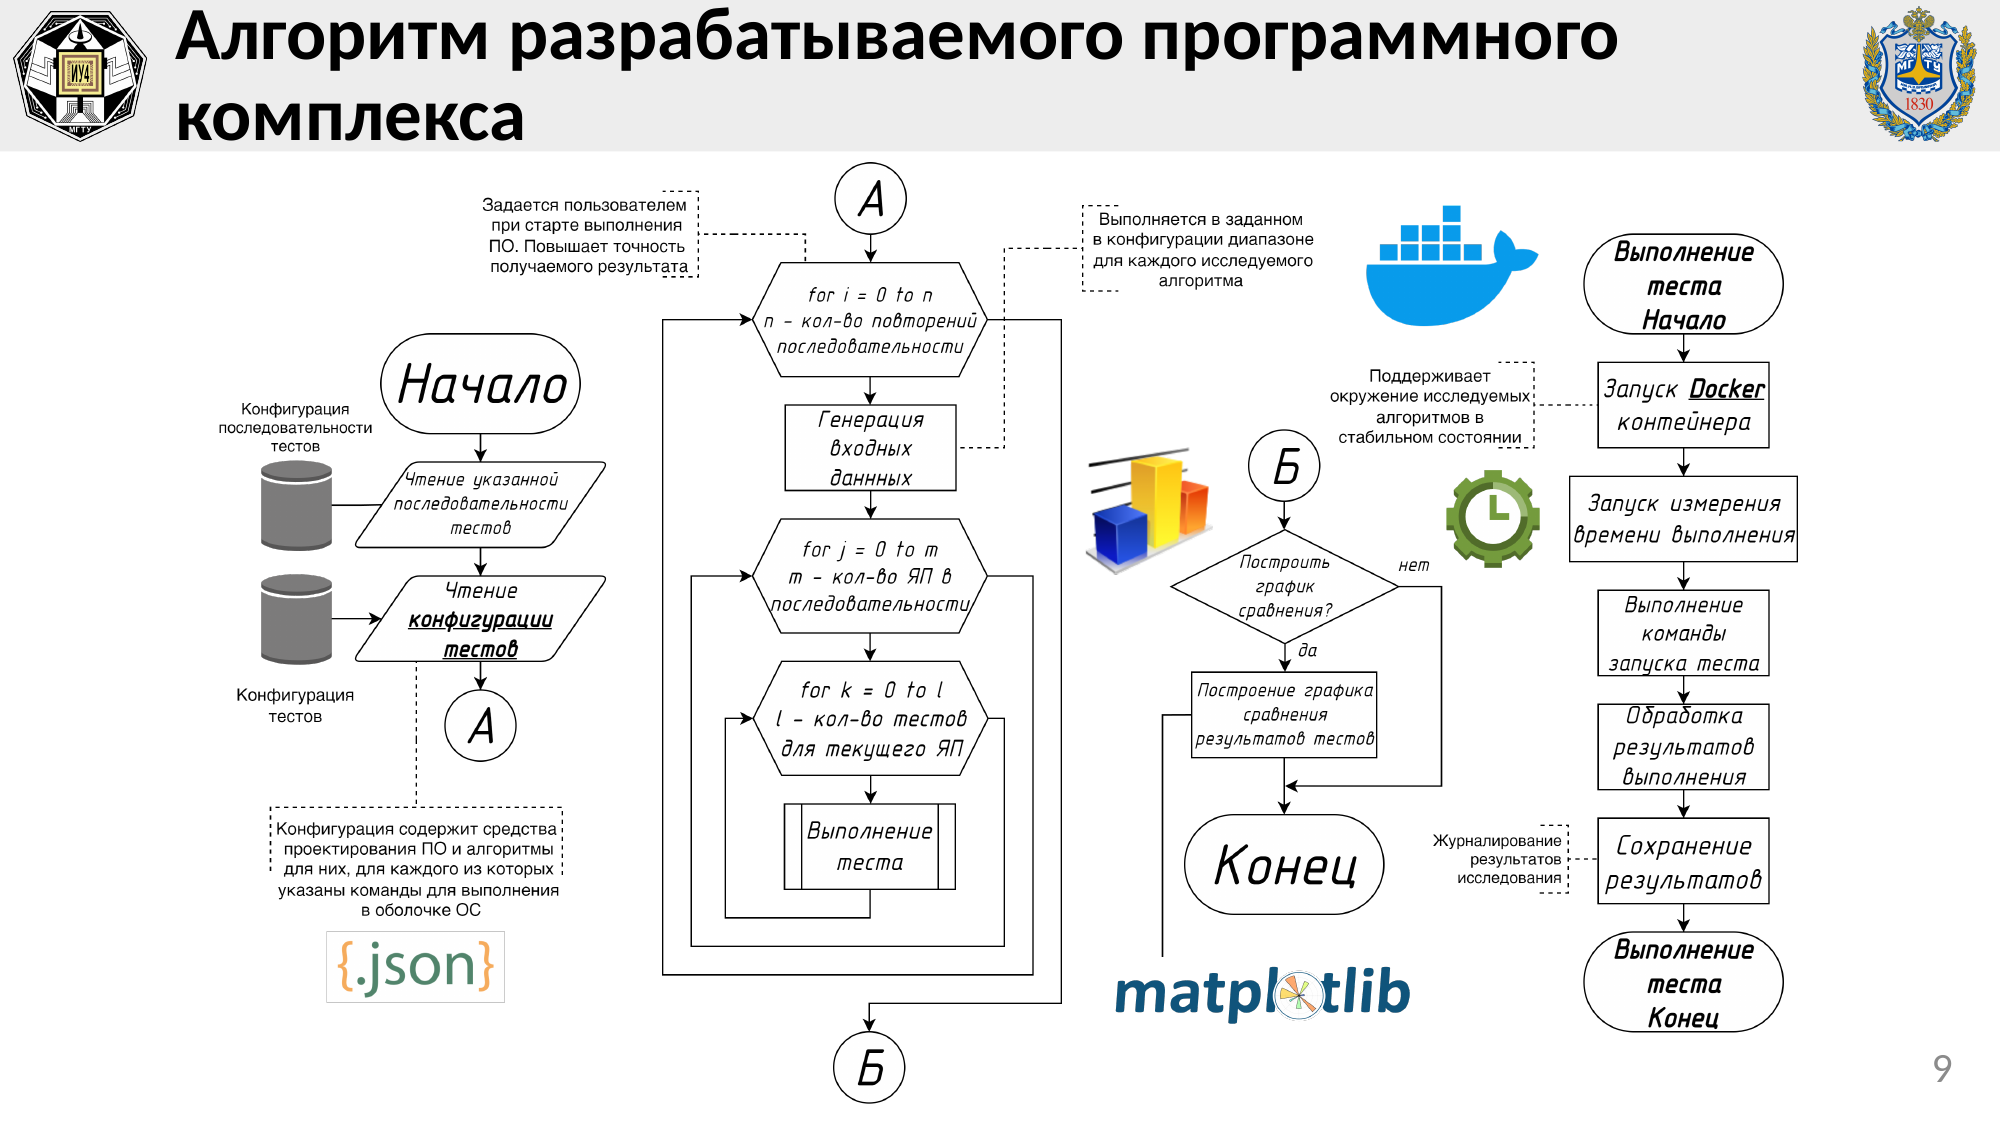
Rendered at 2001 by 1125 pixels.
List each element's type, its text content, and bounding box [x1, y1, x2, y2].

picture [1862, 6, 1977, 142]
title Алгоритм разрабатываемого программного комплекса [160, 0, 1850, 152]
picture [13, 11, 147, 142]
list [202, 162, 1798, 1105]
slide_number 9 [1798, 1036, 1968, 1097]
